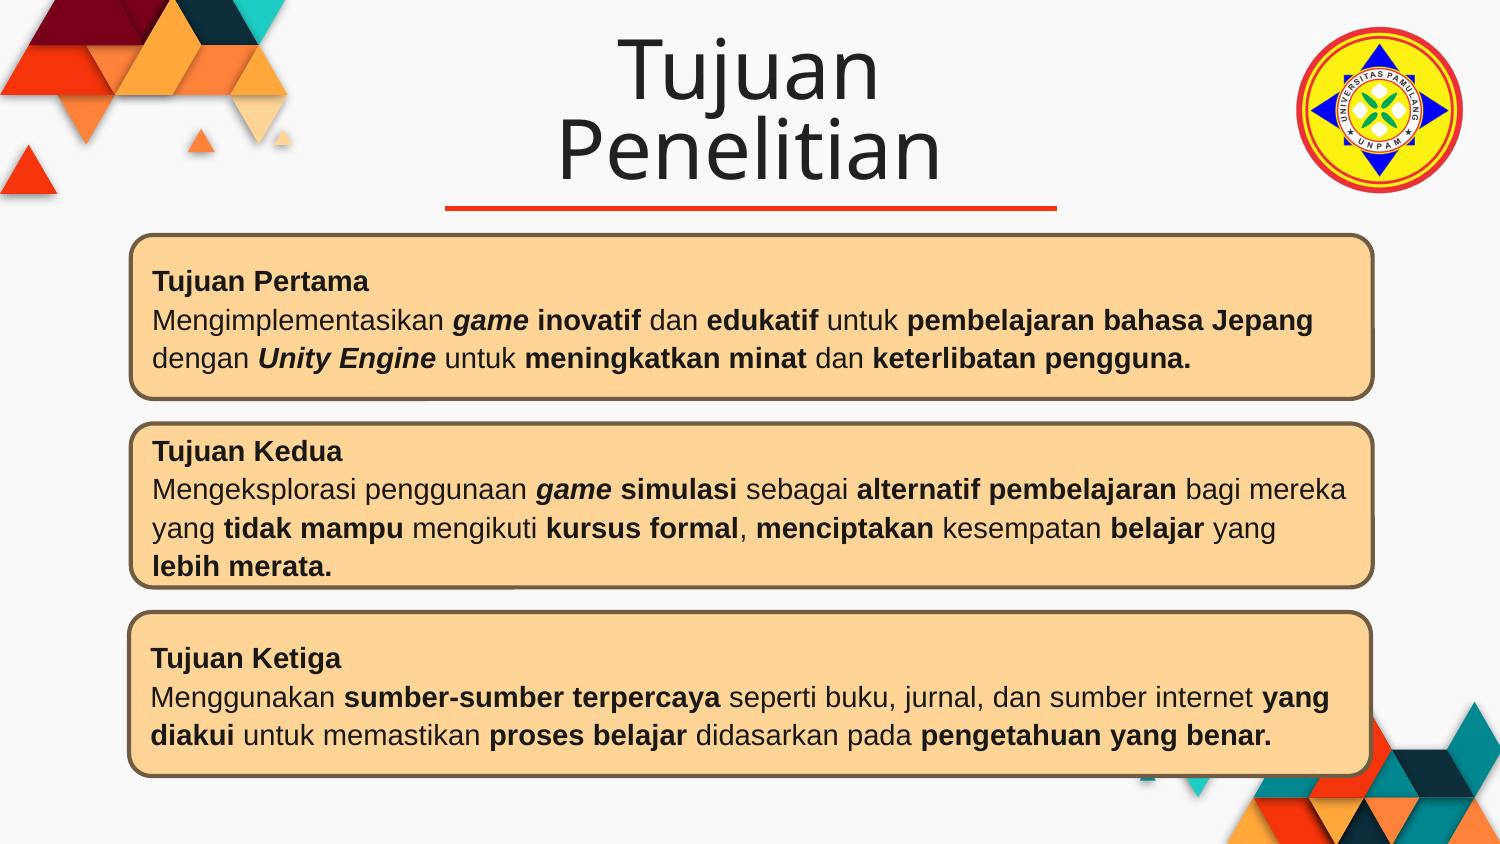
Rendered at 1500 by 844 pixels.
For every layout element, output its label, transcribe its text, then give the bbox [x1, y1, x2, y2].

picture [1245, 10, 1500, 210]
title Tujuan Penelitian [420, 65, 1080, 211]
text_box Tujuan Pertama Mengimplementasikan game inovatif dan edukatif untuk pembelajaran bahasa Jepang dengan Unity Engine untuk meningkatkan minat dan keterlibatan pengguna. [128, 232, 1375, 402]
text_box Tujuan Ketiga Menggunakan sumber-sumber terpercaya seperti buku, jurnal, dan sumber internet yang diakui untuk memastikan proses belajar didasarkan pada pengetahuan yang benar. [126, 609, 1374, 779]
text_box Tujuan Kedua Mengeksplorasi penggunaan game simulasi sebagai alternatif pembelajaran bagi mereka yang tidak mampu mengikuti kursus formal, menciptakan kesempatan belajar yang lebih merata. [128, 421, 1375, 590]
